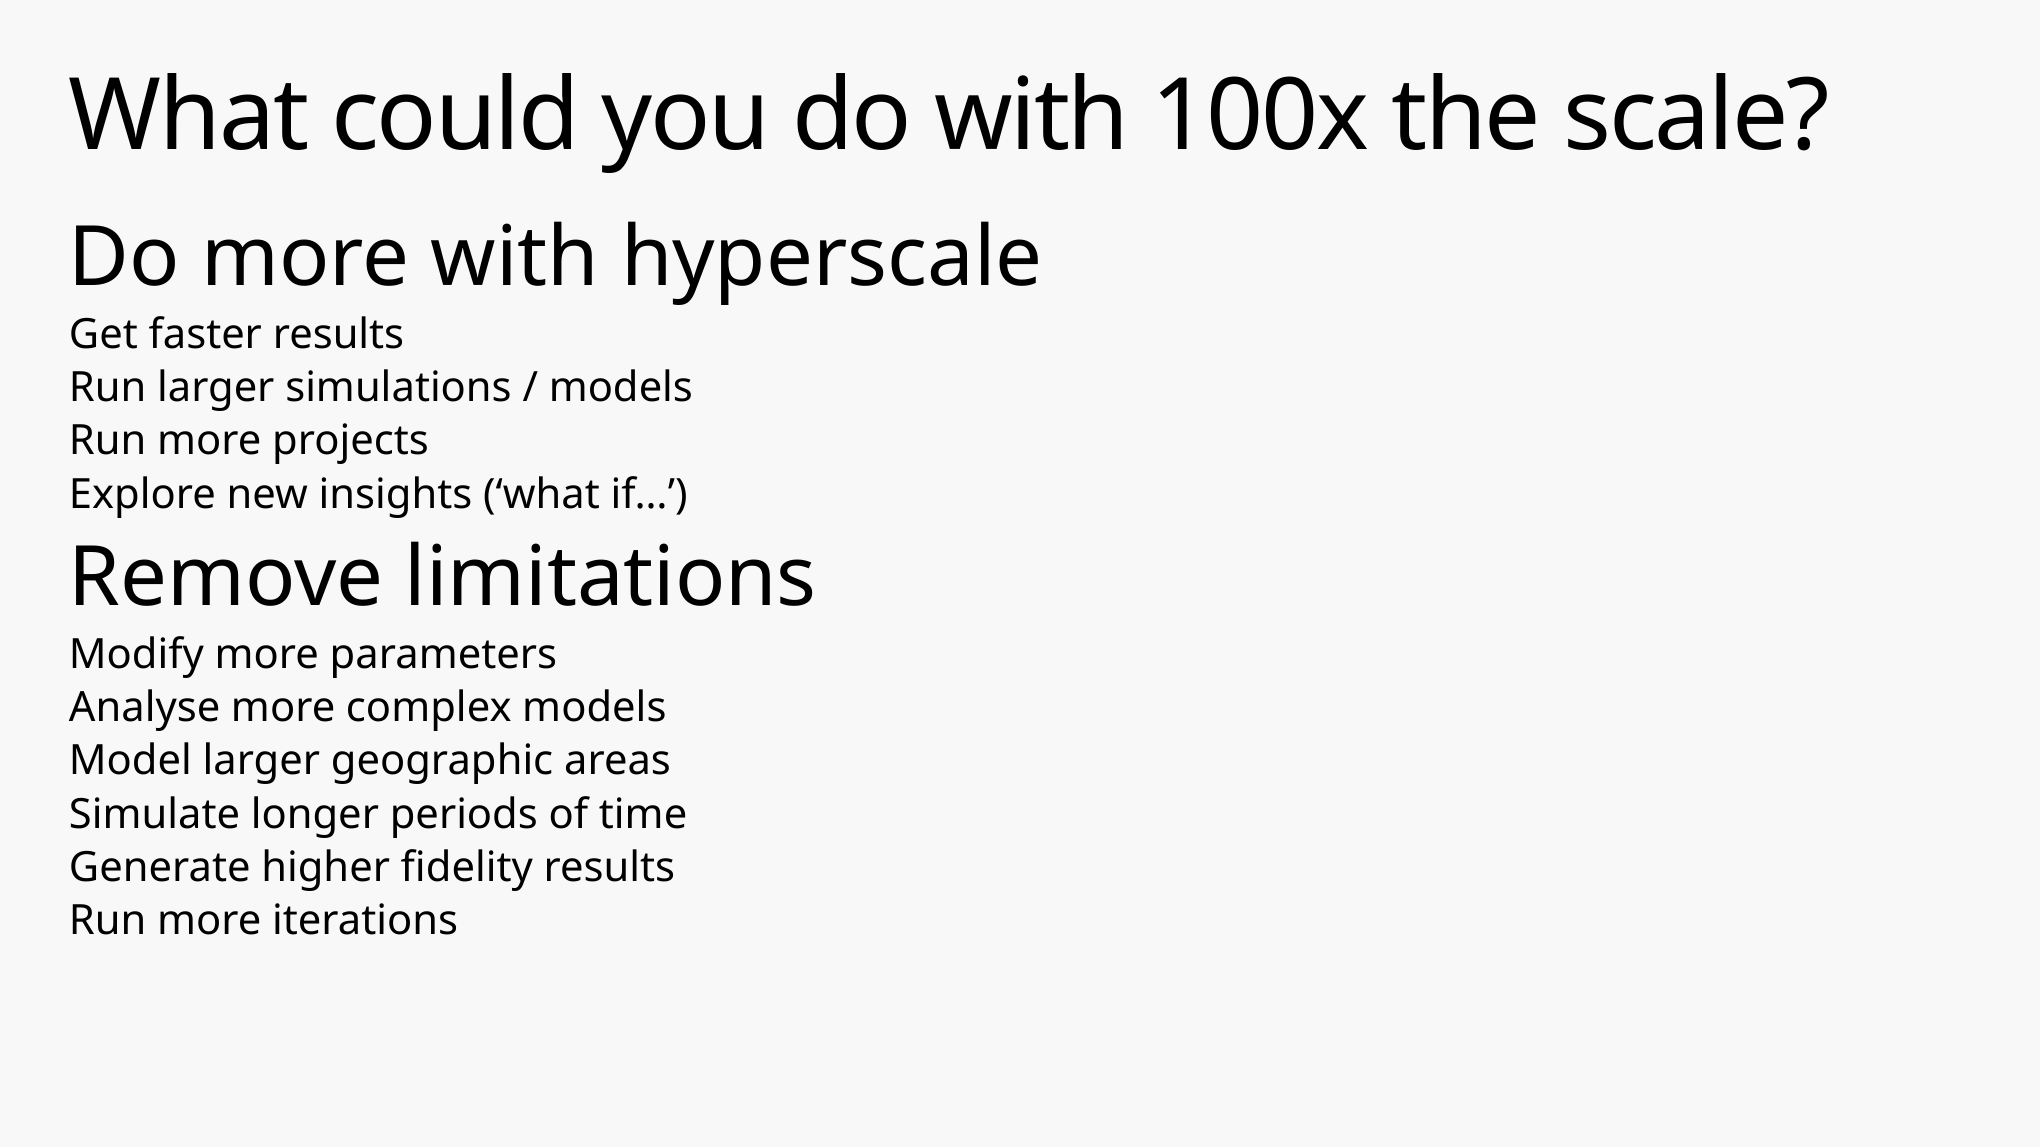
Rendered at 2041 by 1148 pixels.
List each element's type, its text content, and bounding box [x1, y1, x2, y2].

list Do more with hyperscale Get faster results Run larger simulations / models Run more projects Explore new insights (‘what if…’) Remove limitations Modify more parameters Analyse more complex models Model larger geographic areas Simulate longer periods of time Generate higher fidelity results Run more iterations [45, 198, 1996, 987]
title What could you do with 100x the scale? [45, 48, 1996, 198]
